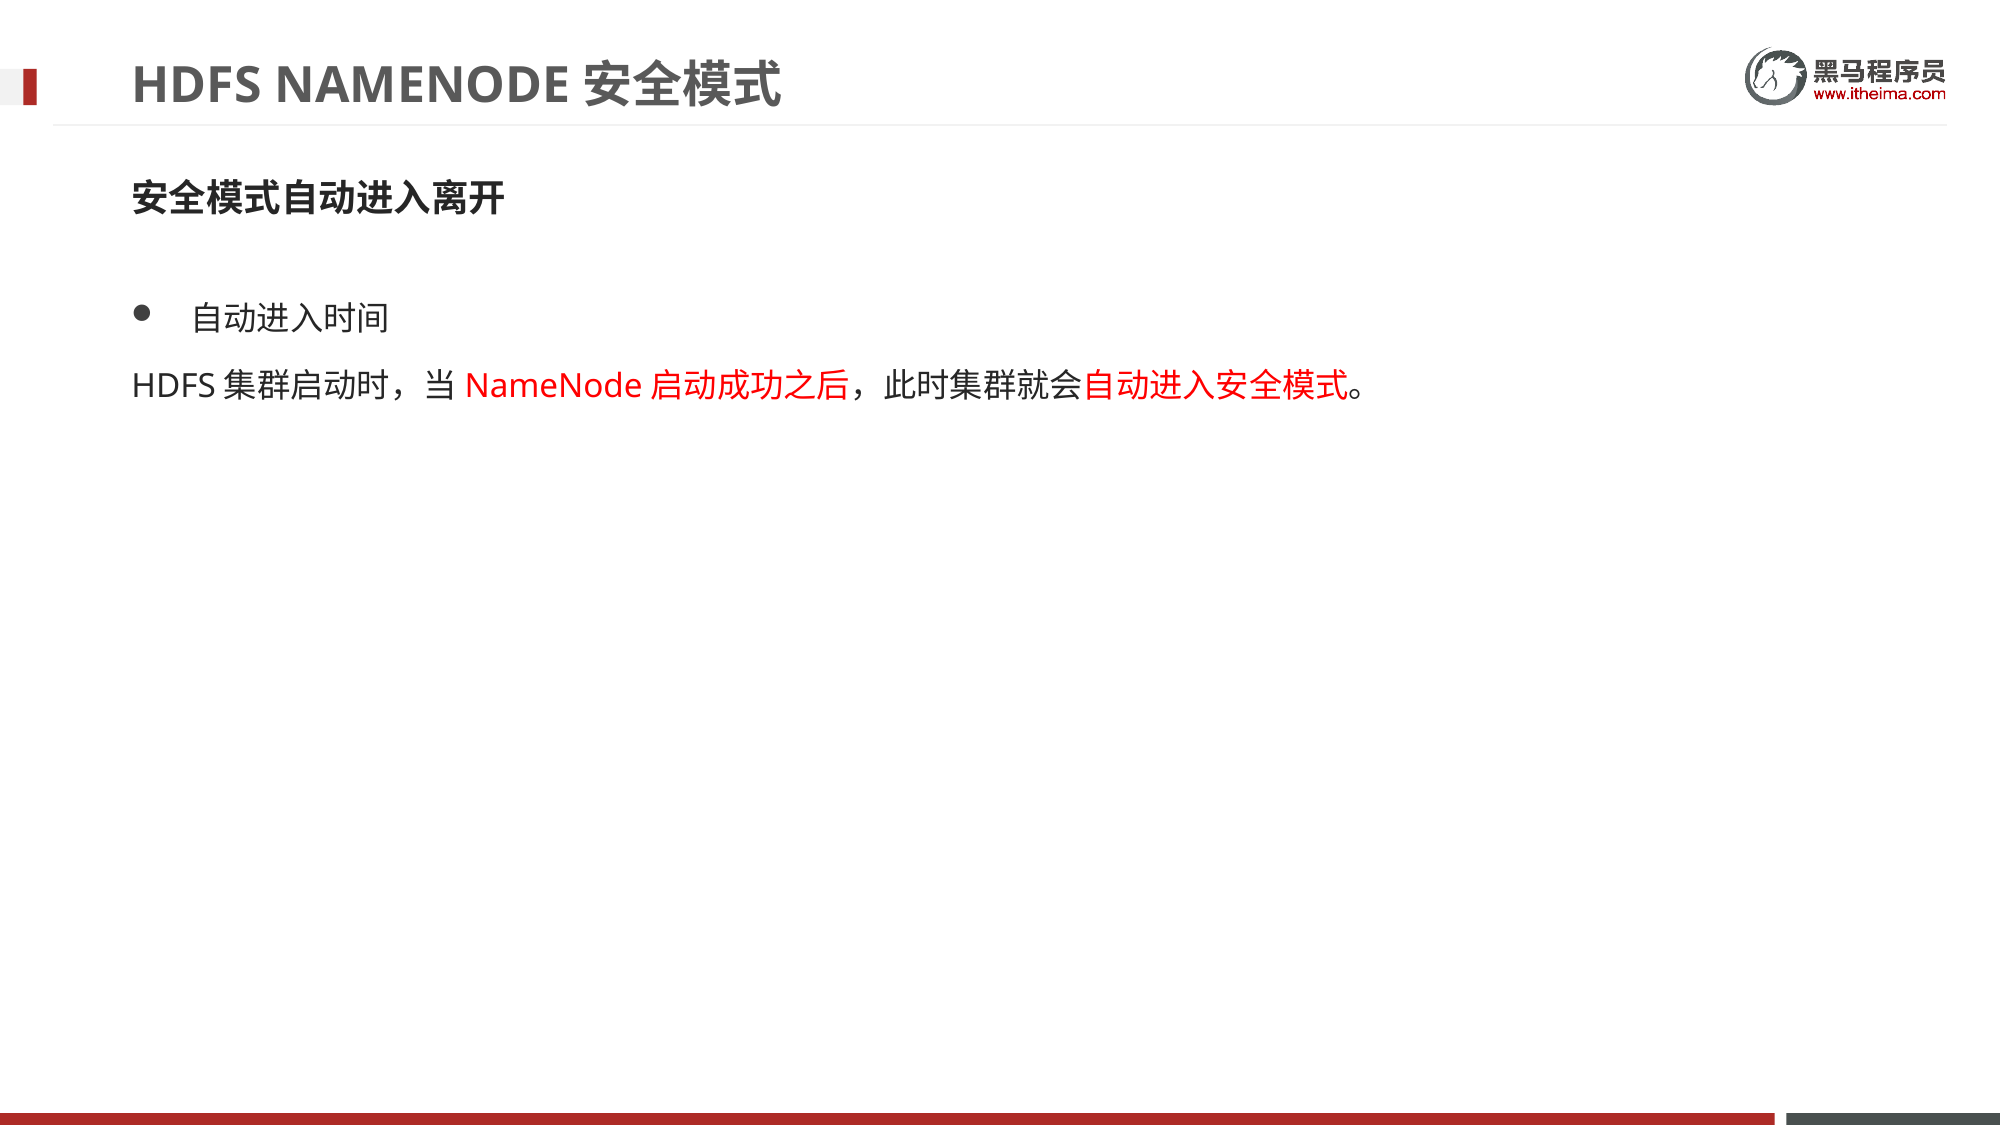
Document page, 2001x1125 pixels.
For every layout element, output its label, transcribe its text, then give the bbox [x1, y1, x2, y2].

title HDFS NAMENODE安全模式 [116, 40, 1556, 125]
picture [1744, 46, 1946, 106]
list 自动进入时间 HDFS集群启动时，当NameNode启动成功之后，此时集群就会自动进入安全模式。 [116, 270, 1880, 963]
list 安全模式自动进入离开 [116, 154, 1880, 239]
